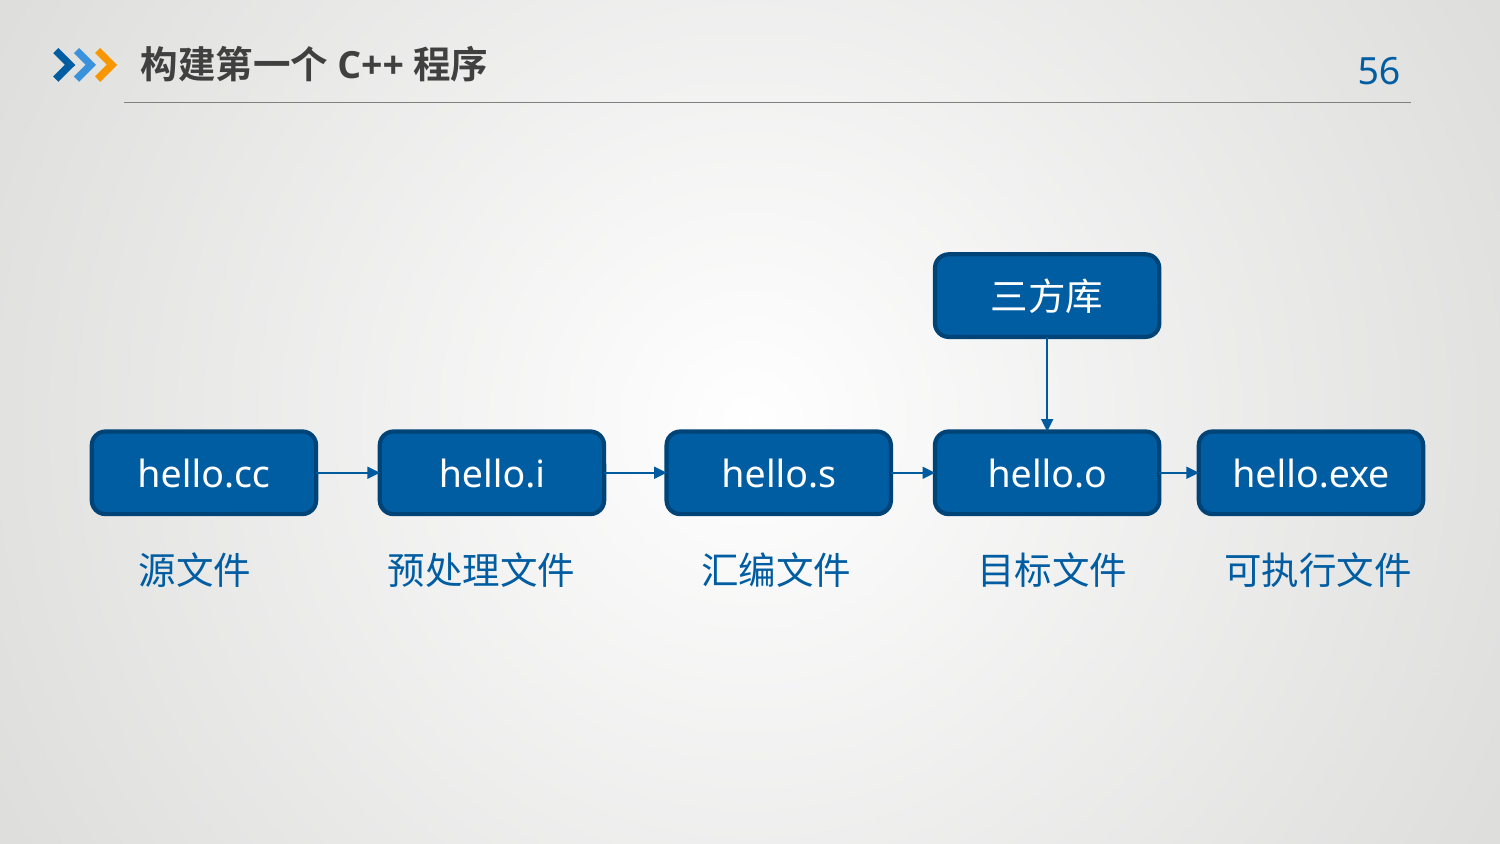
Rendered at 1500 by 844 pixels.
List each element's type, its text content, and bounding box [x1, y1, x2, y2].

text_box hello.cc [89, 429, 319, 517]
text_box 三方库 [932, 252, 1162, 340]
picture [0, 0, 1500, 844]
text_box 源文件 [123, 539, 285, 600]
text_box hello.o [932, 429, 1162, 517]
text_box 汇编文件 [686, 539, 912, 600]
text_box hello.exe [1196, 429, 1426, 517]
text_box 预处理文件 [373, 539, 598, 600]
text_box 构建第一个C++程序 [140, 32, 614, 95]
text_box 可执行文件 [1209, 539, 1434, 600]
text_box hello.s [664, 429, 894, 517]
text_box 目标文件 [962, 539, 1187, 600]
text_box hello.i [377, 429, 607, 517]
